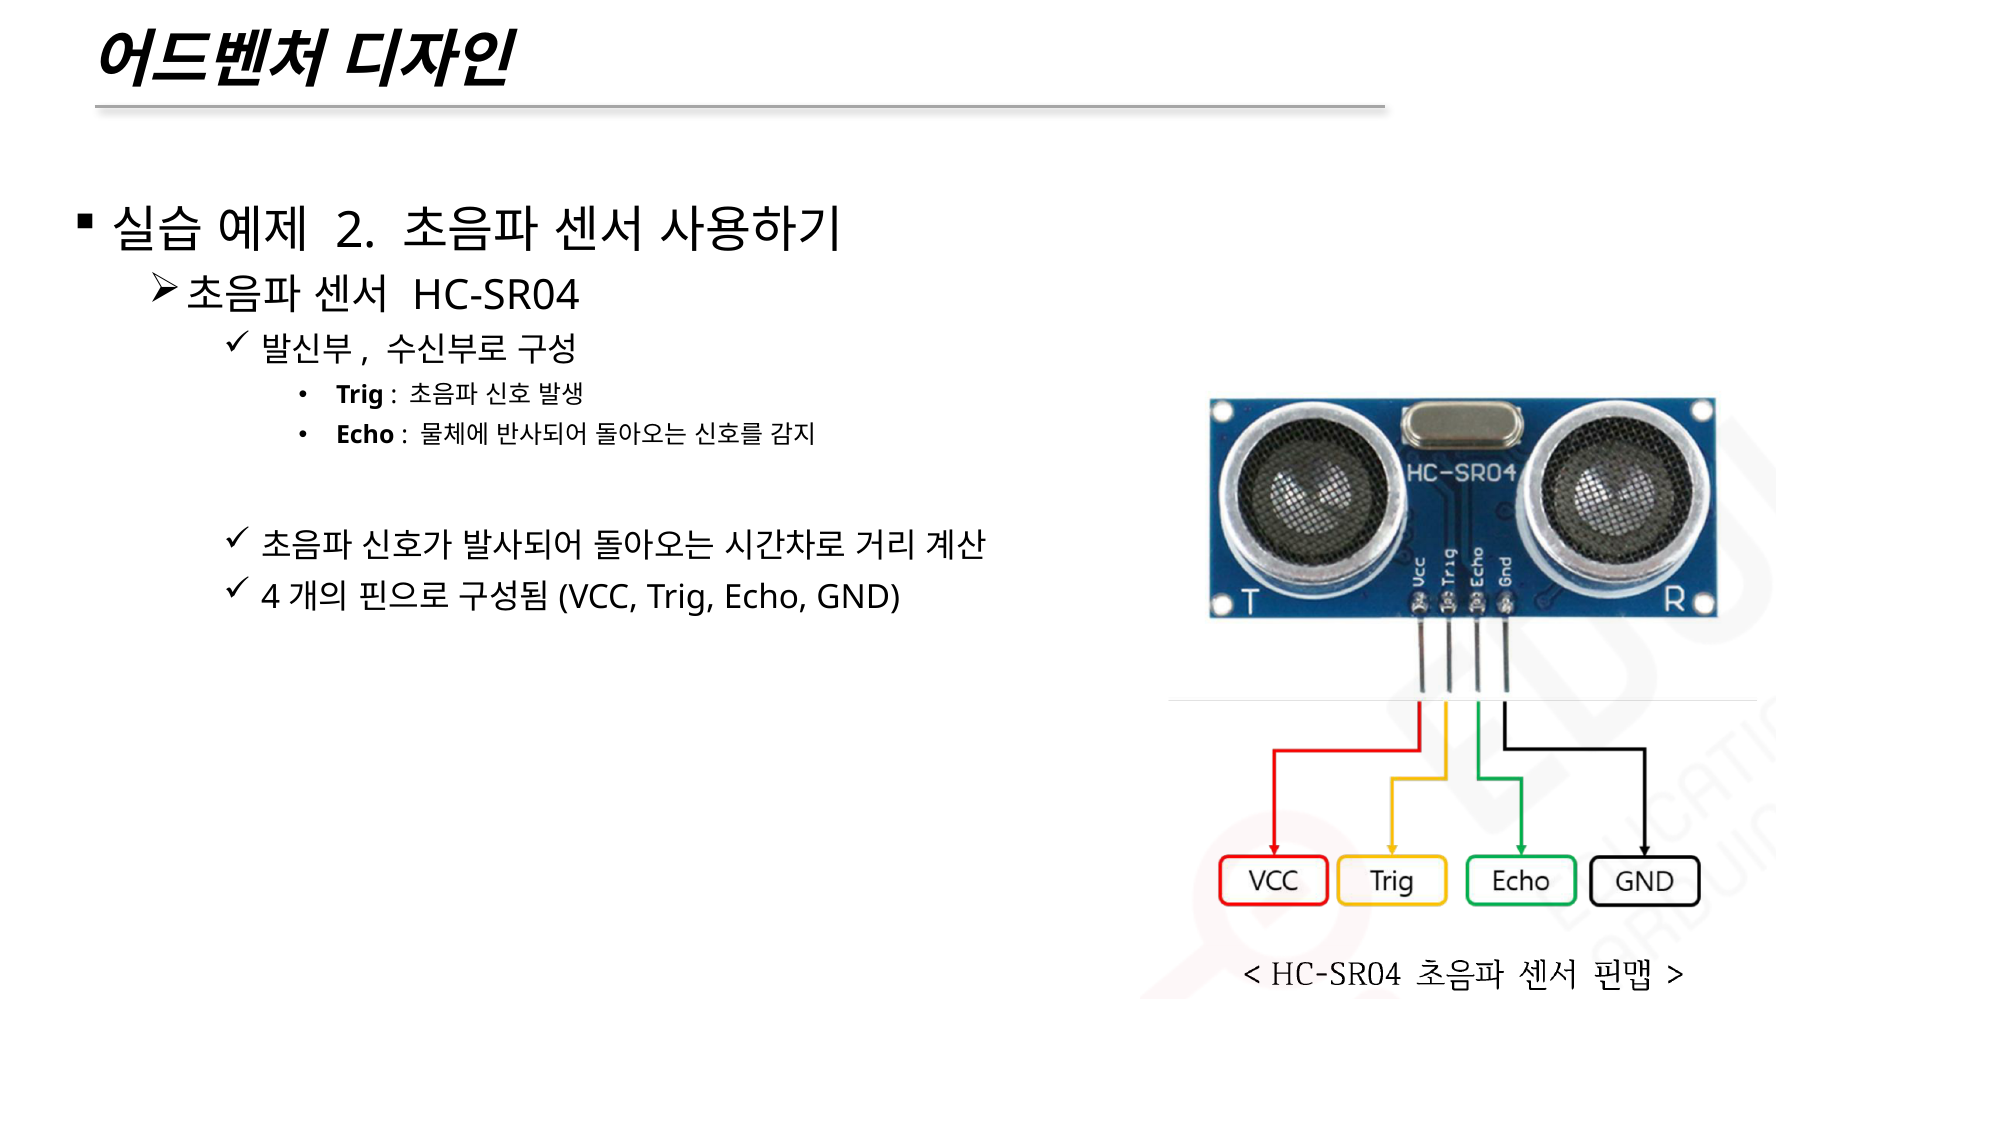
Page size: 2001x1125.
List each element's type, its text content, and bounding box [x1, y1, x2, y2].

picture [1140, 386, 1776, 999]
title 어드벤처 디자인 [76, 9, 2000, 113]
list 실습 예제 2. 초음파 센서 사용하기 초음파 센서 HC-SR04 발신부, 수신부로 구성 Trig : 초음파 신호 발생 Echo : 물체에 반사되어 돌아오는 신호를 감지 초음파 신호가 발사되어 돌아오는 시간차로 거리 계산 4개의 핀으로 구성됨(VCC, Trig, Echo, GND) [58, 189, 1969, 1069]
